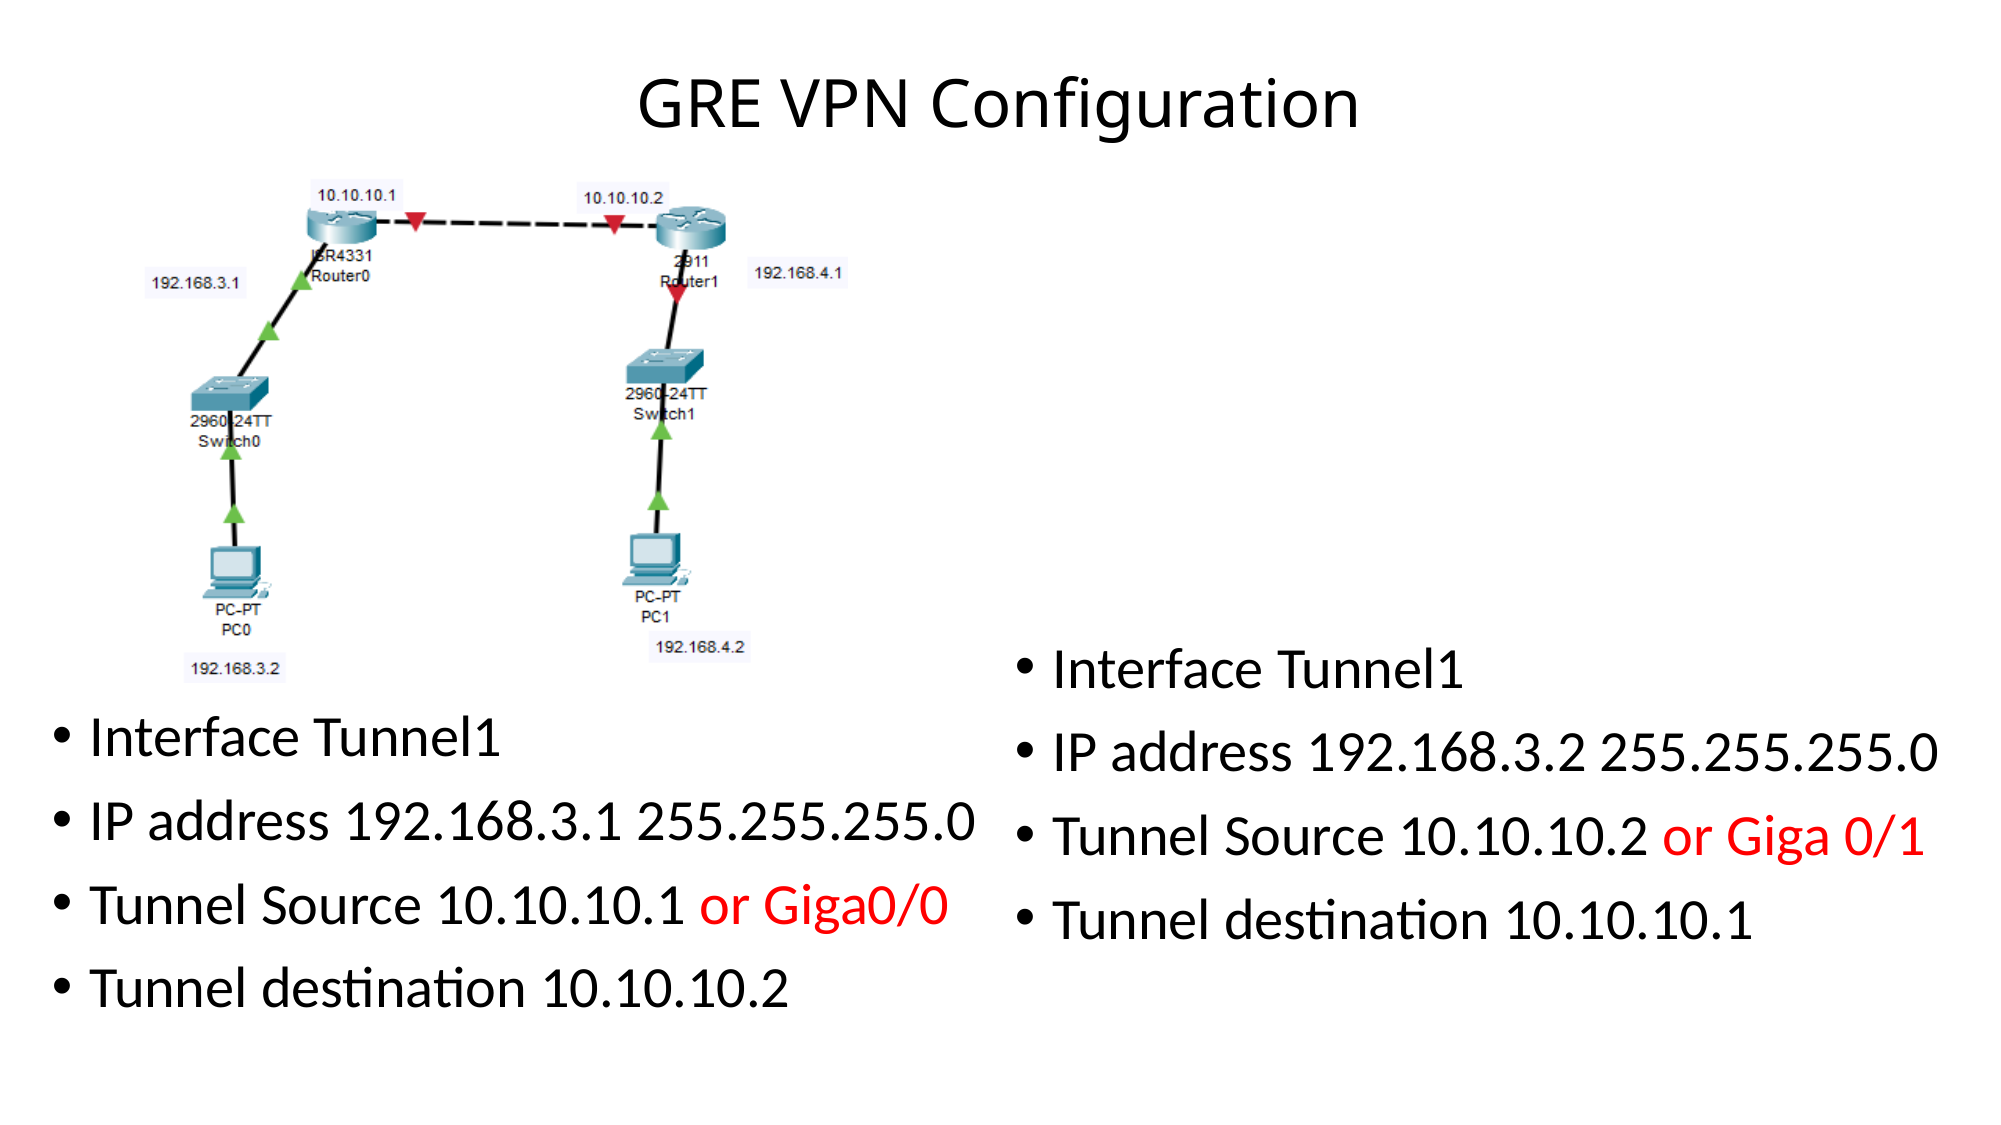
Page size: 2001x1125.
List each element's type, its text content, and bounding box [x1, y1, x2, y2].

title GRE VPN Configuration [137, 59, 1863, 153]
picture [106, 152, 848, 683]
list Interface Tunnel1 IP address 192.168.3.1 255.255.255.0 Tunnel Source 10.10.10.1 or Giga0/0 Tunnel destination 10.10.10.2 [36, 698, 1000, 1101]
text_box Interface Tunnel1 IP address 192.168.3.2 255.255.255.0 Tunnel Source 10.10.10.2 or Giga 0/1 Tunnel destination 10.10.10.1 [999, 630, 1964, 1033]
